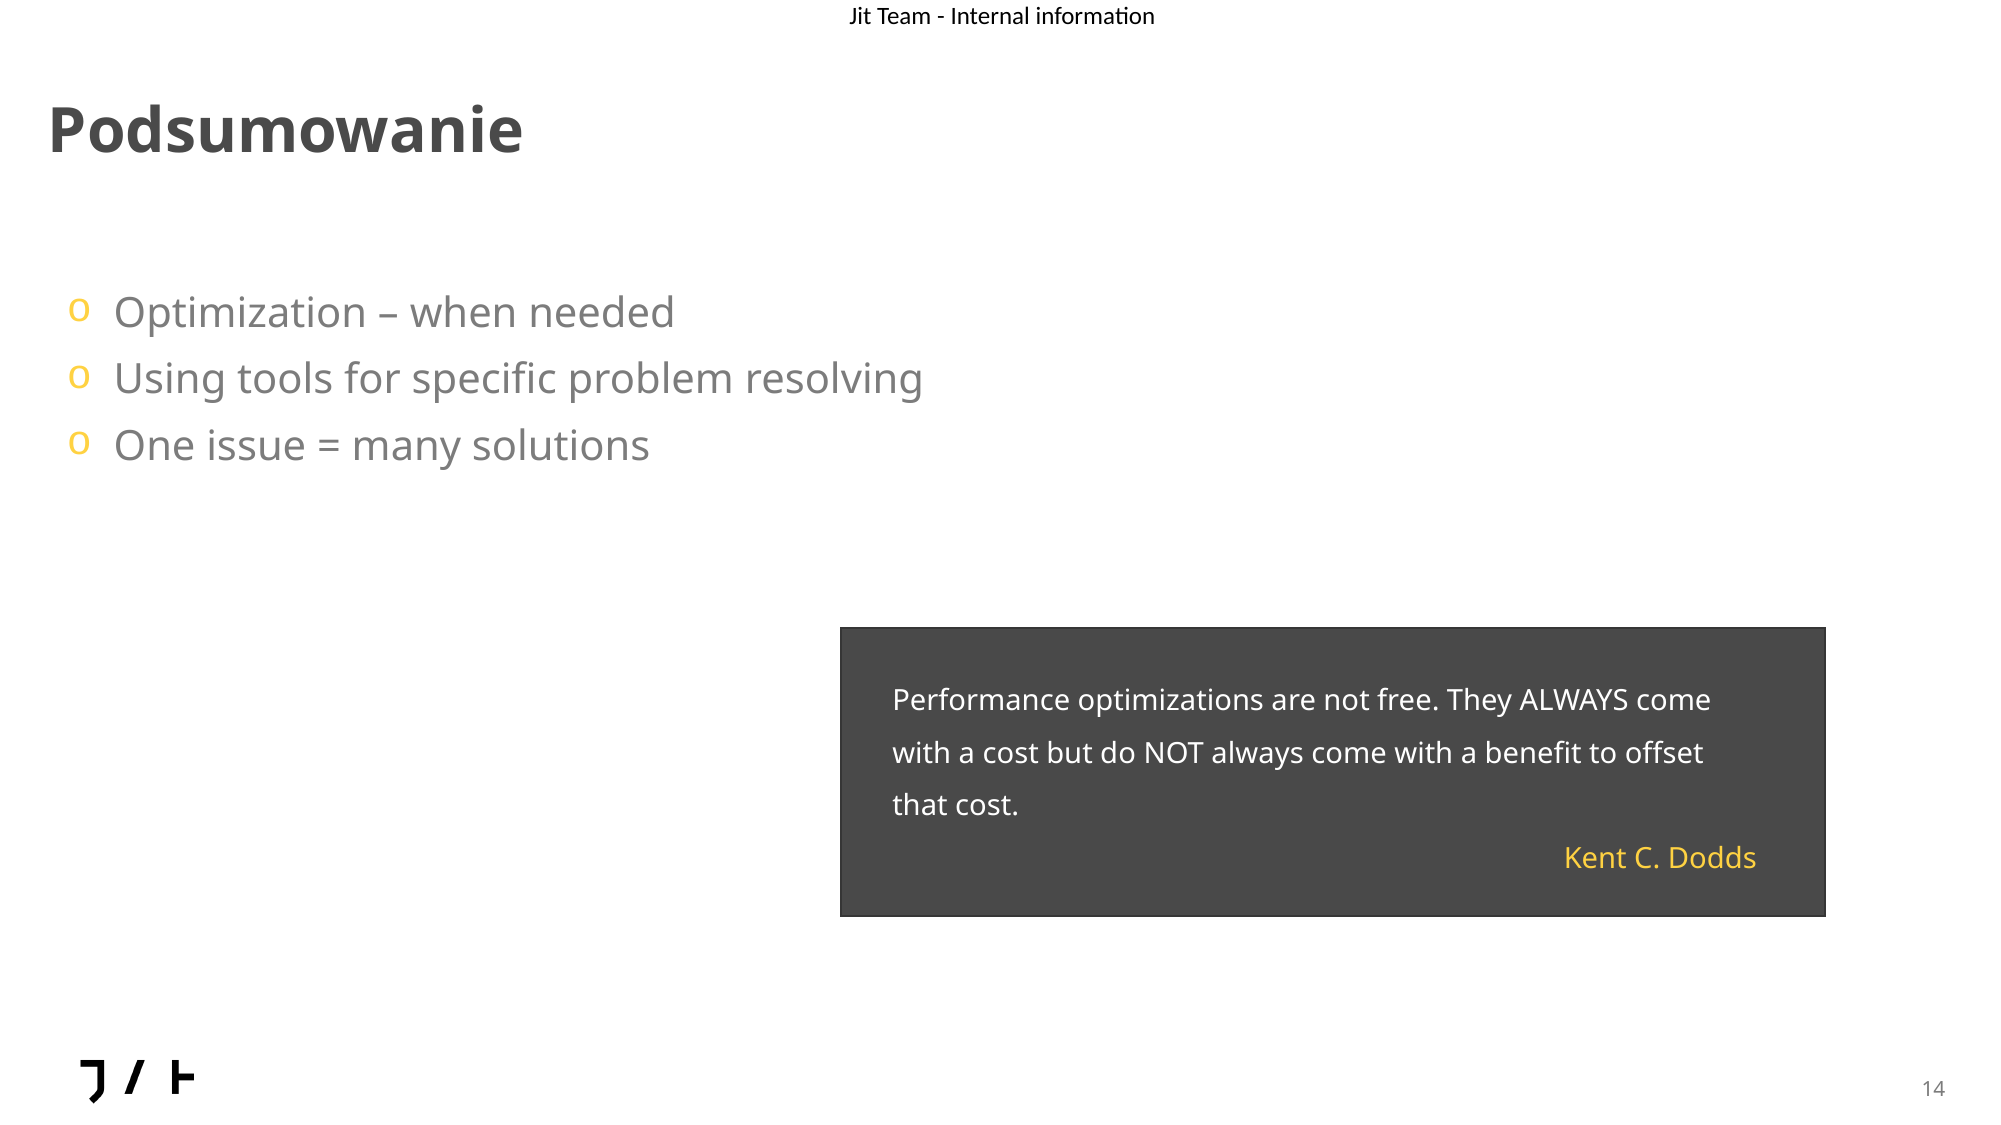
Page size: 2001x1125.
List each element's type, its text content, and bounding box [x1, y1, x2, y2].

picture [66, 1042, 205, 1115]
title Podsumowanie [47, 64, 1885, 165]
text_box Performance optimizations are not free. They ALWAYS come with a cost but do NOT always come with a benefit to offset that cost. Kent C. Dodds [892, 656, 1772, 701]
slide_number 14 [1903, 1070, 1963, 1110]
list Optimization – when needed Using tools for specific problem resolving One issue = many solutions [66, 261, 1904, 995]
text_box [840, 627, 1826, 917]
